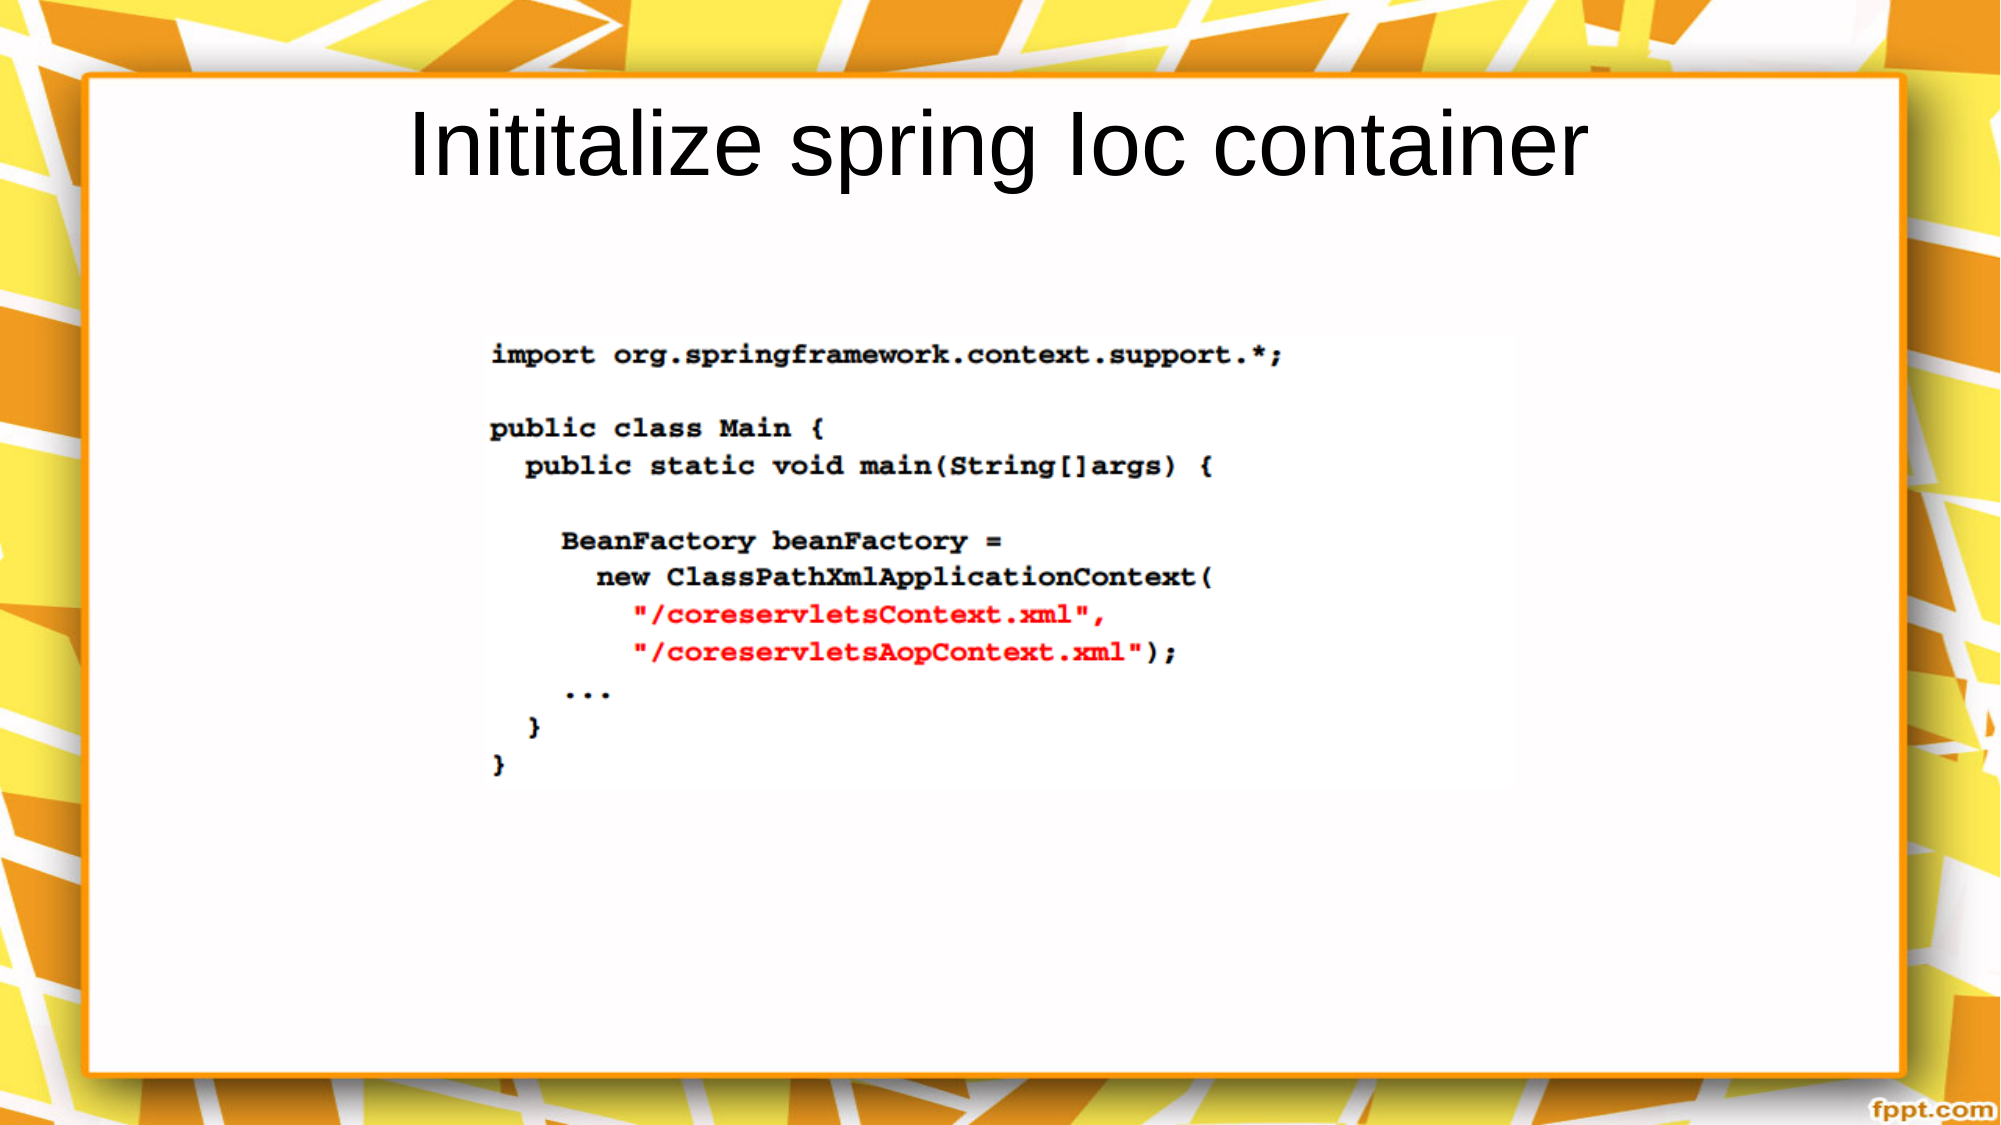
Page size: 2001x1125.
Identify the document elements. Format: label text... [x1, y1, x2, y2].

picture [0, 0, 2001, 1125]
title Inititalize spring Ioc container [99, 45, 1900, 233]
